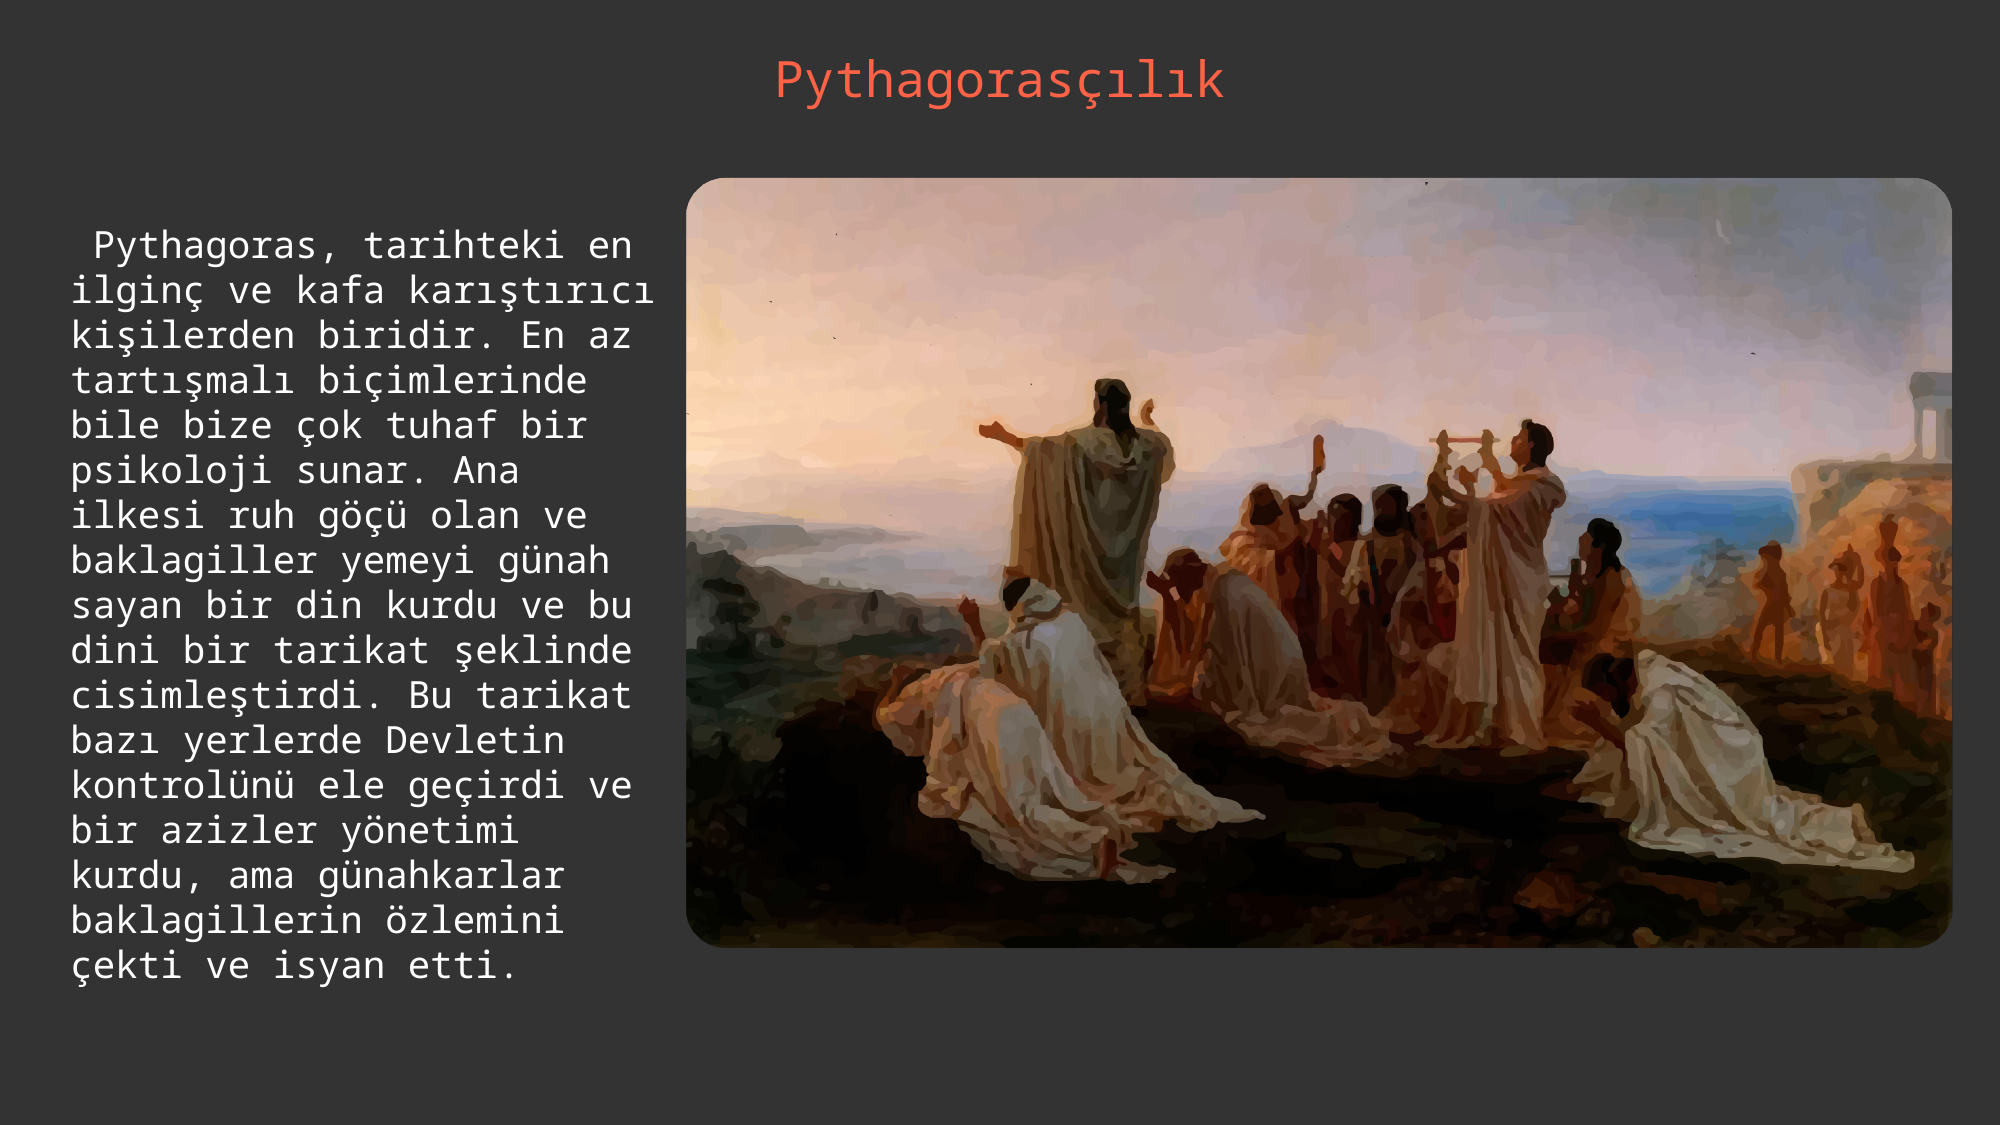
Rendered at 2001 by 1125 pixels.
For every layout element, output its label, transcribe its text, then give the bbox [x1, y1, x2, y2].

text_box Pythagoras, tarihteki en ilginç ve kafa karıştırıcı kişilerden biridir. En az tartışmalı biçimlerinde bile bize çok tuhaf bir psikoloji sunar. Ana ilkesi ruh göçü olan ve baklagiller yemeyi günah sayan bir din kurdu ve bu dini bir tarikat şeklinde cisimleştirdi. Bu tarikat bazı yerlerde Devletin kontrolünü ele geçirdi ve bir azizler yönetimi kurdu, ama günahkarlar baklagillerin özlemini çekti ve isyan etti. [55, 214, 686, 994]
text_box Pythagorasçılık [27, 39, 1973, 115]
picture [685, 176, 1953, 949]
